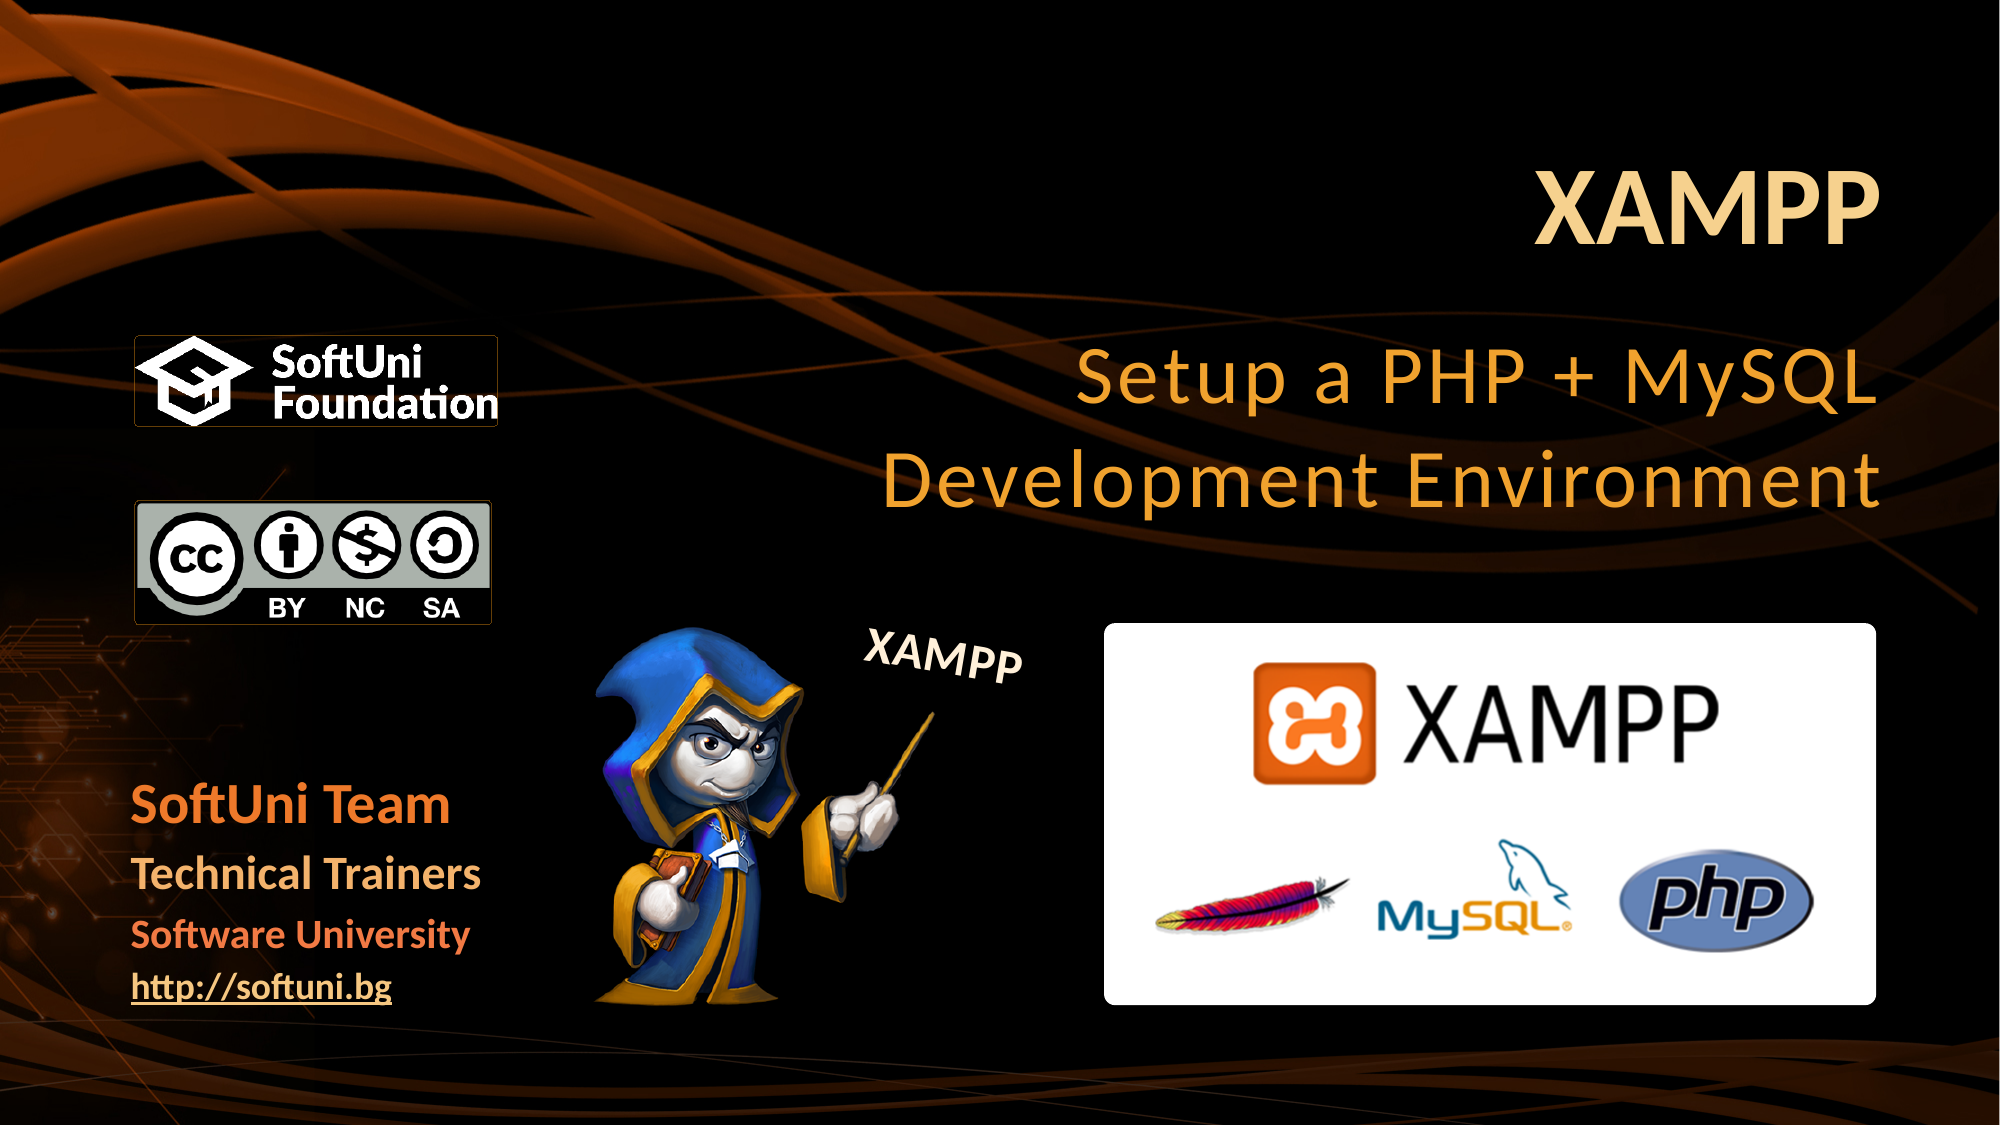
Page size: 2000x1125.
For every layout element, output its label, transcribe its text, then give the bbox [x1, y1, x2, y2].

list Technical Trainers [124, 832, 587, 898]
picture [0, 0, 2000, 1125]
list Software University [124, 898, 587, 954]
list SoftUni Team [124, 755, 587, 832]
title XAMPP [549, 111, 1883, 304]
subtitle Setup a PHP + MySQL Development Environment [549, 314, 1883, 538]
text_box XAMPP [854, 610, 1043, 707]
list http://softuni.bg [124, 954, 648, 1013]
